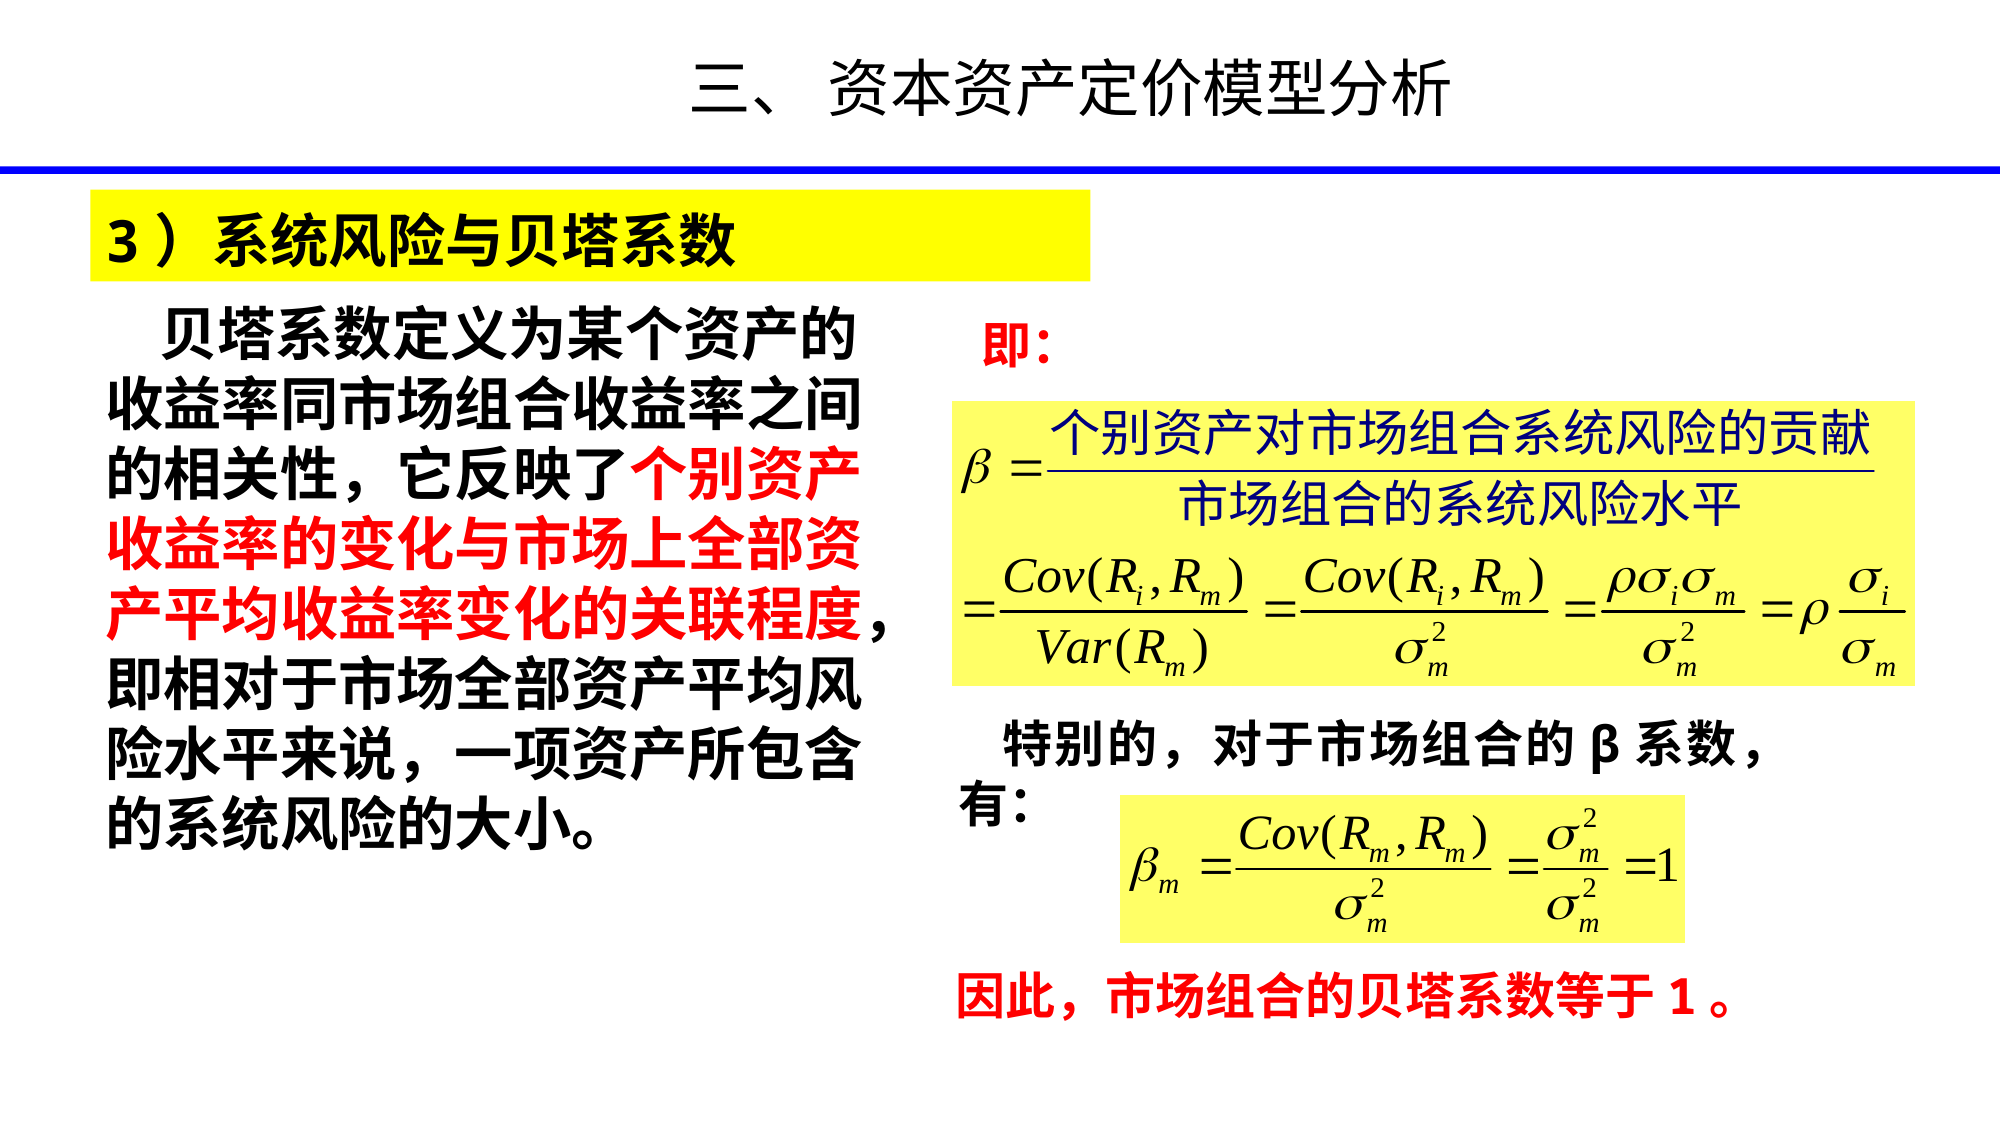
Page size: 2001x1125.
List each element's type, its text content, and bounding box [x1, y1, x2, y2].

text_box 即： [966, 306, 1097, 382]
text_box 贝塔系数定义为某个资产的收益率同市场组合收益率之间的相关性，它反映了个别资产收益率的变化与市场上全部资产平均收益率变化的关联程度，即相对于市场全部资产平均风险水平来说，一项资产所包含的系统风险的大小。 [90, 282, 892, 1052]
text_box 3）系统风险与贝塔系数 [90, 189, 1091, 282]
text_box 特别的，对于市场组合的β系数，有： [944, 705, 1804, 780]
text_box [1119, 794, 1686, 943]
text_box 因此，市场组合的贝塔系数等于1。 [940, 956, 1775, 1032]
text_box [951, 400, 1916, 687]
title 三、 资本资产定价模型分析 [515, 27, 1626, 145]
